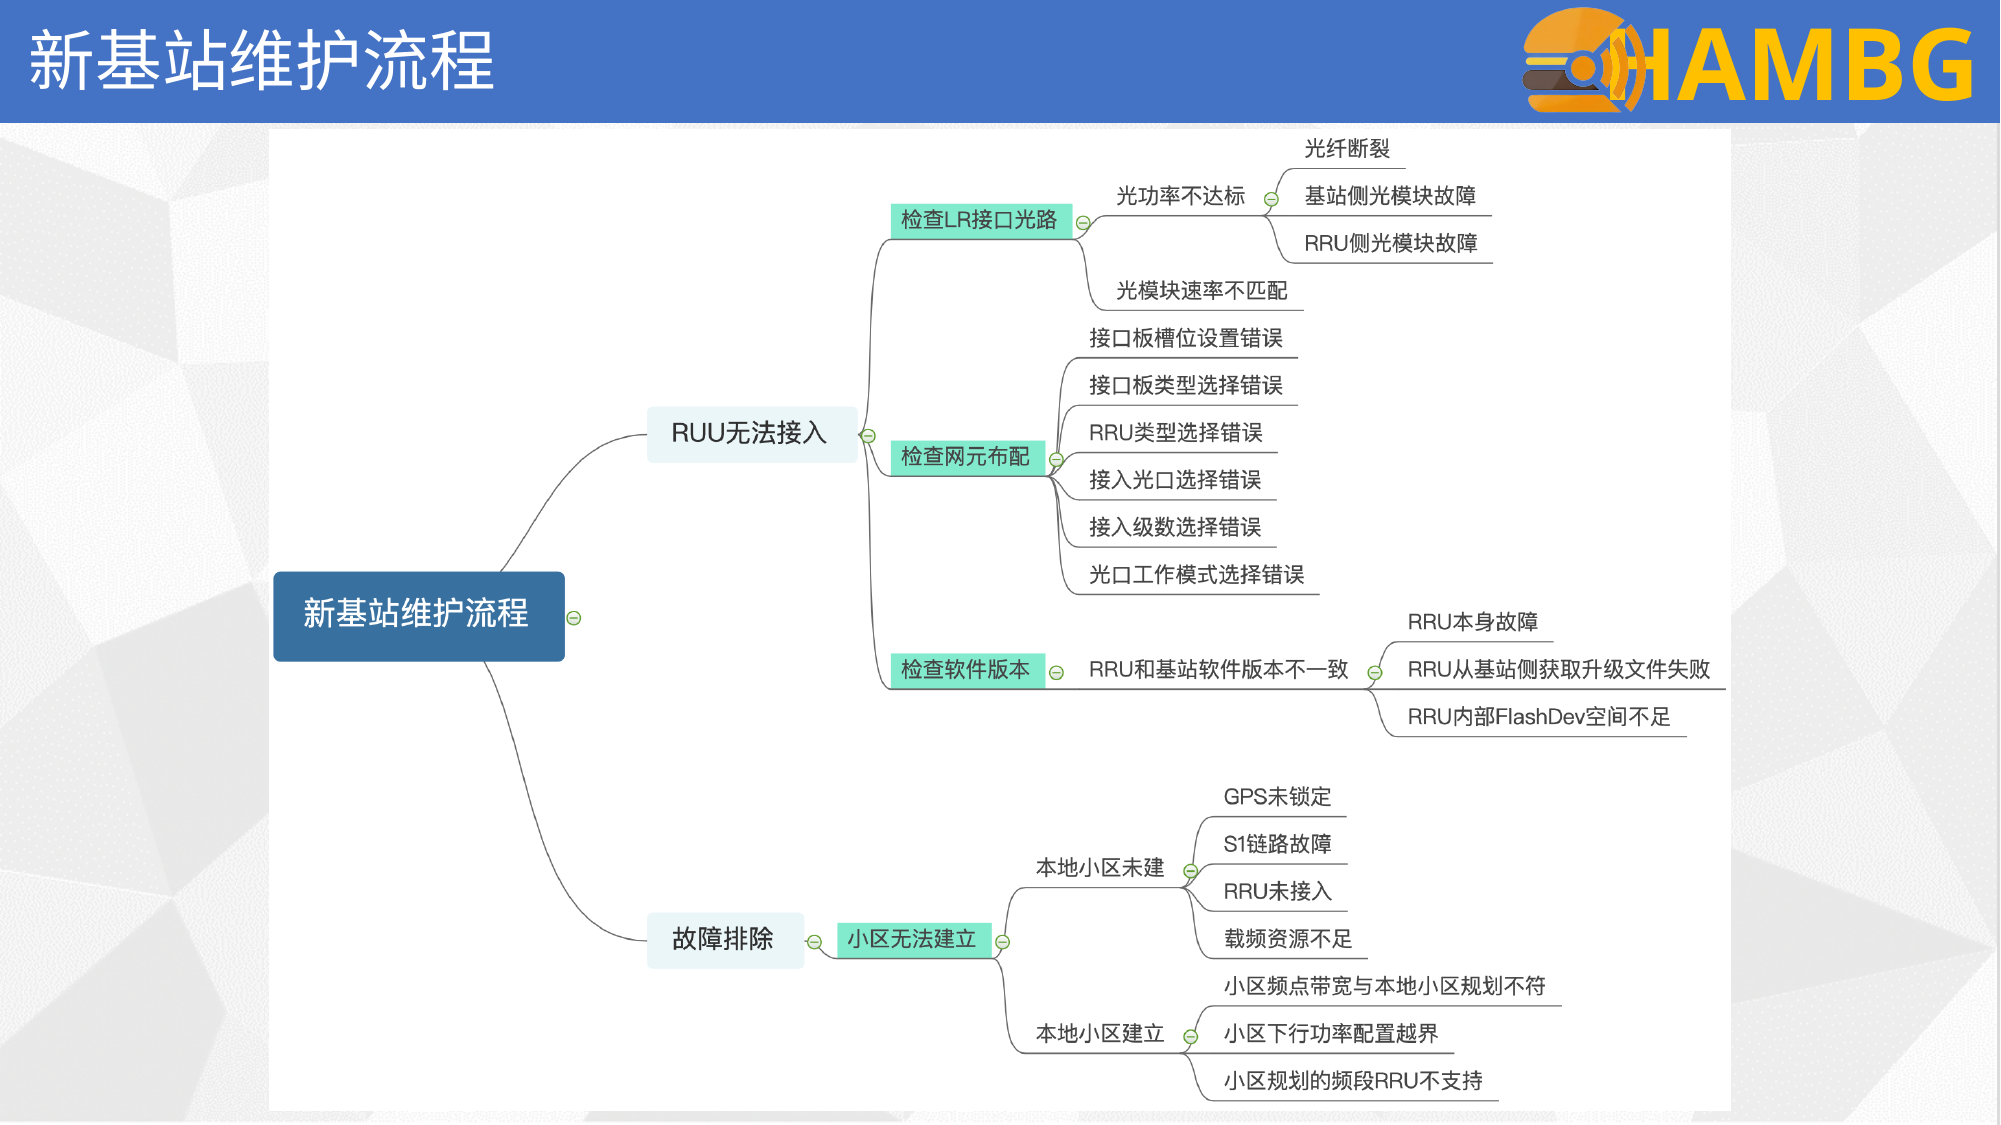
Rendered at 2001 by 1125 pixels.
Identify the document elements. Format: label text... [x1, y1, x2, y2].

picture [0, 0, 2001, 1125]
text_box [1996, 0, 2000, 124]
text_box [0, 0, 1235, 124]
text_box 新基站维护流程 [0, 11, 564, 107]
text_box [1235, 0, 1996, 130]
